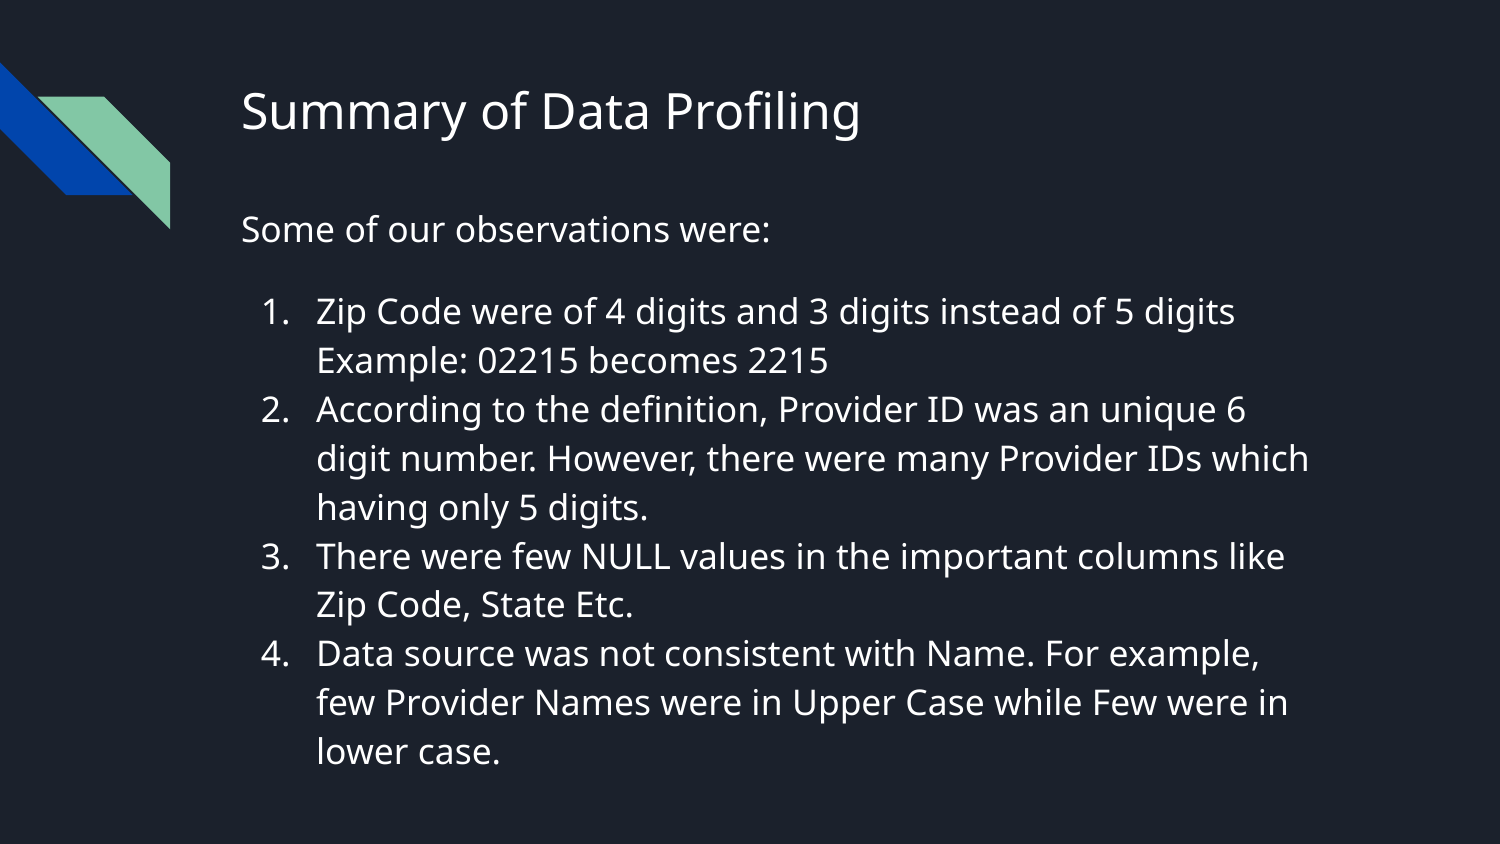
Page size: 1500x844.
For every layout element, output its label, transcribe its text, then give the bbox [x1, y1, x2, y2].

list Some of our observations were: Zip Code were of 4 digits and 3 digits instead of 5 digits Example: 02215 becomes 2215 According to the definition, Provider ID was an unique 6 digit number. However, there were many Provider IDs which having only 5 digits. There were few NULL values in the important columns like Zip Code, State Etc. Data source was not consistent with Name. For example, few Provider Names were in Upper Case while Few were in lower case. [226, 185, 1338, 659]
text_box Summary of Data Profiling [226, 64, 1338, 164]
